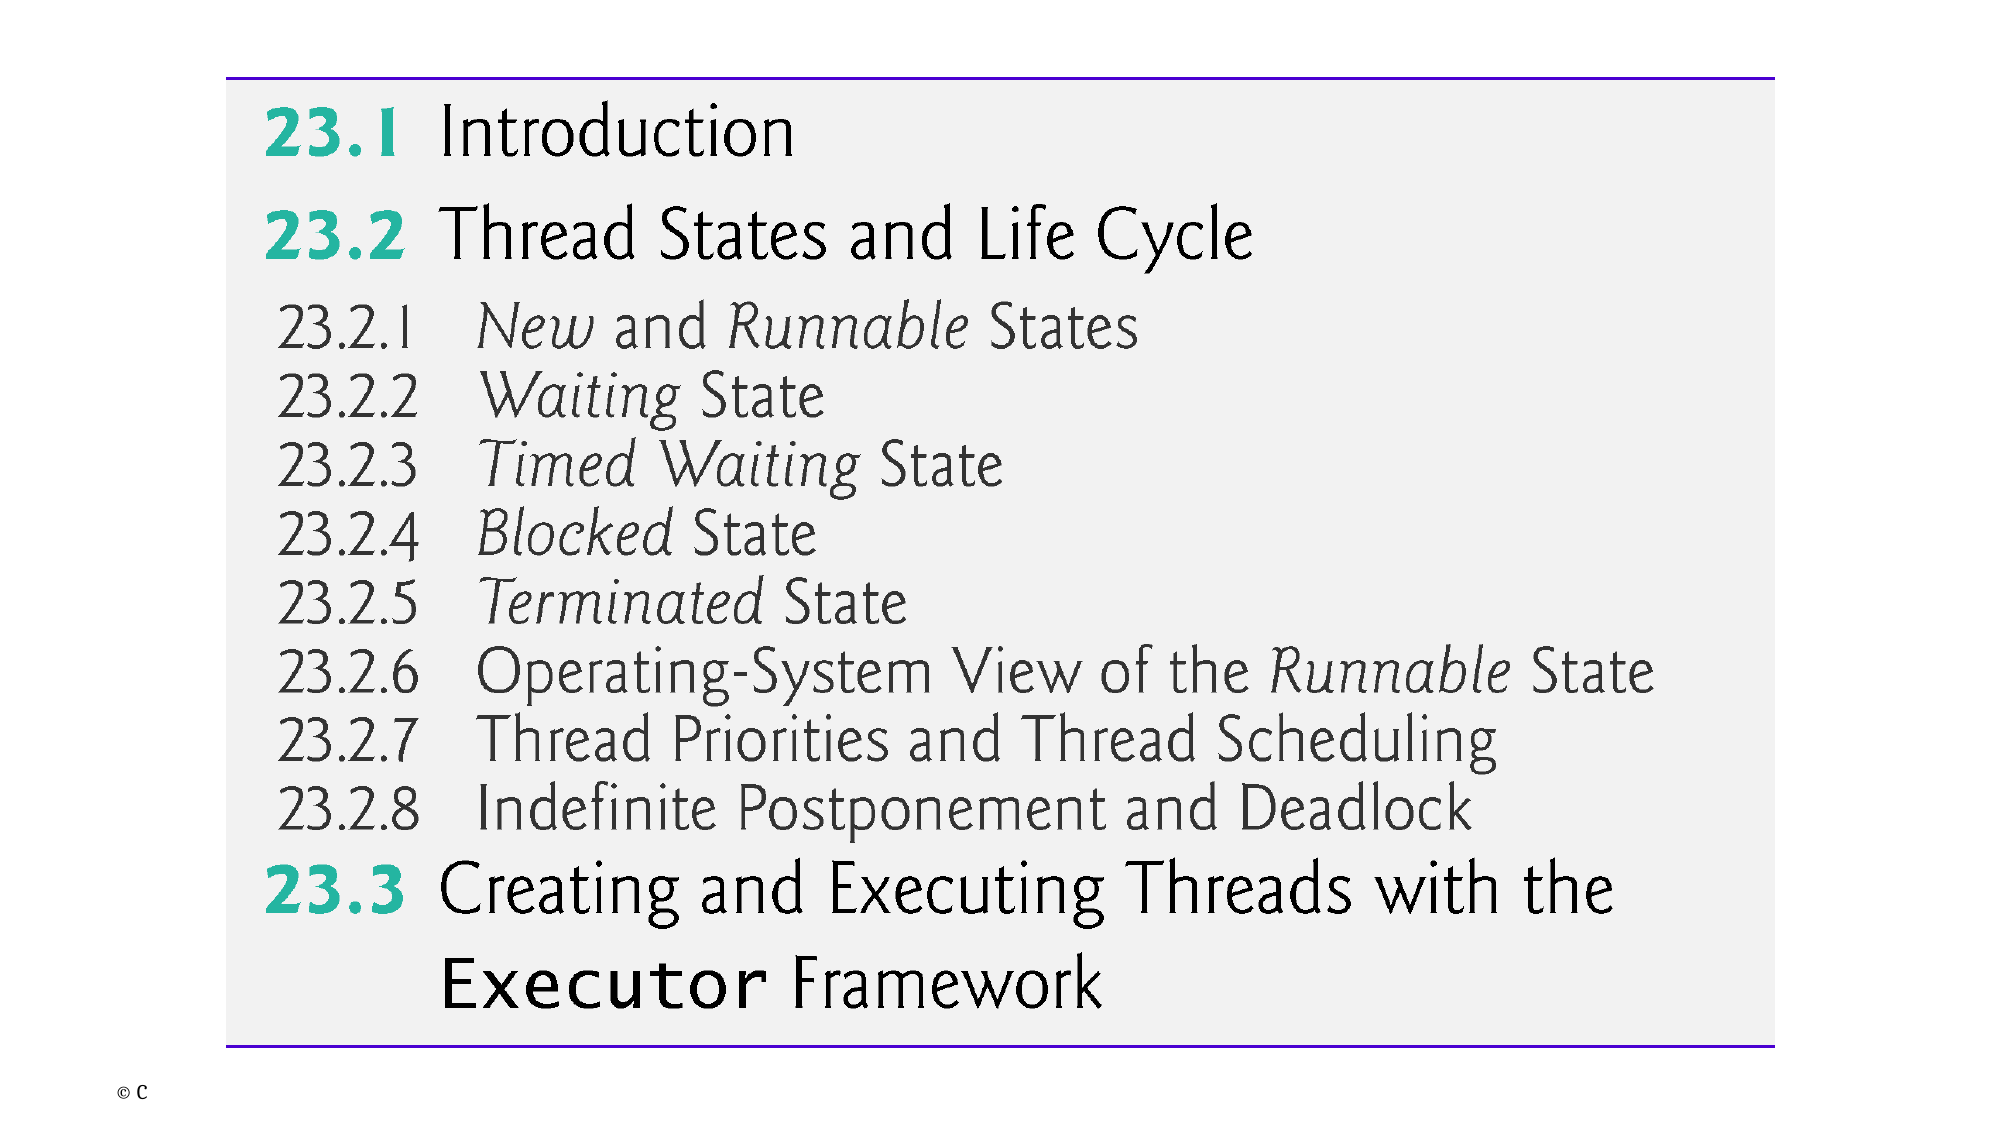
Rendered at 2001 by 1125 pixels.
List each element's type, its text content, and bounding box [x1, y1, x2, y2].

footer © Copyright 1992-2018 by Pearson Education, Inc. All Rights Reserved. [99, 1051, 141, 1112]
picture [148, 0, 1852, 1125]
